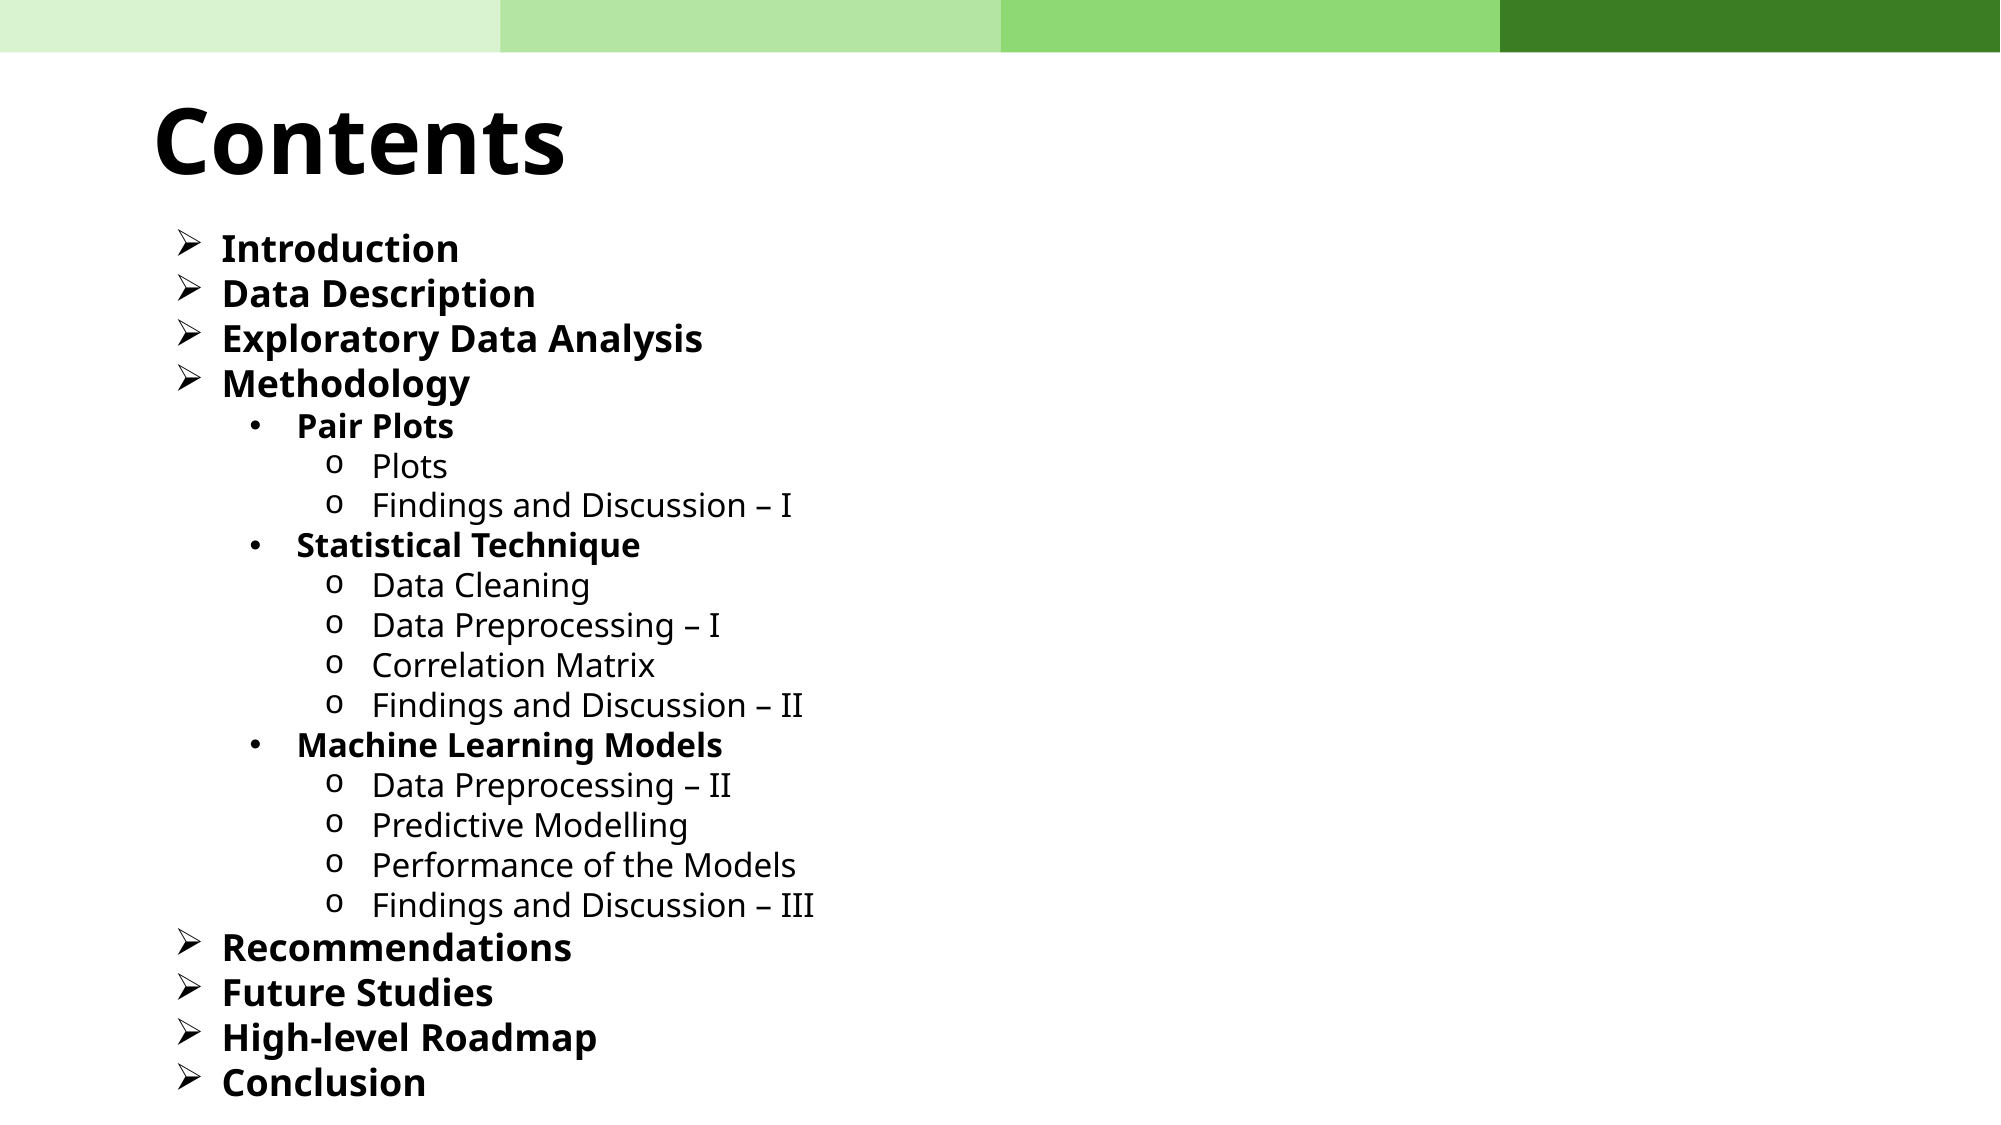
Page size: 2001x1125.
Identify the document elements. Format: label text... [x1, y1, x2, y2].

text_box Contents [137, 59, 1863, 230]
text_box Introduction Data Description Exploratory Data Analysis Methodology Pair Plots Plots Findings and Discussion – I Statistical Technique Data Cleaning Data Preprocessing – I Correlation Matrix Findings and Discussion – II Machine Learning Models Data Preprocessing – II Predictive Modelling Performance of the Models Findings and Discussion – III Recommendations Future Studies High-level Roadmap Conclusion [159, 217, 1393, 1112]
